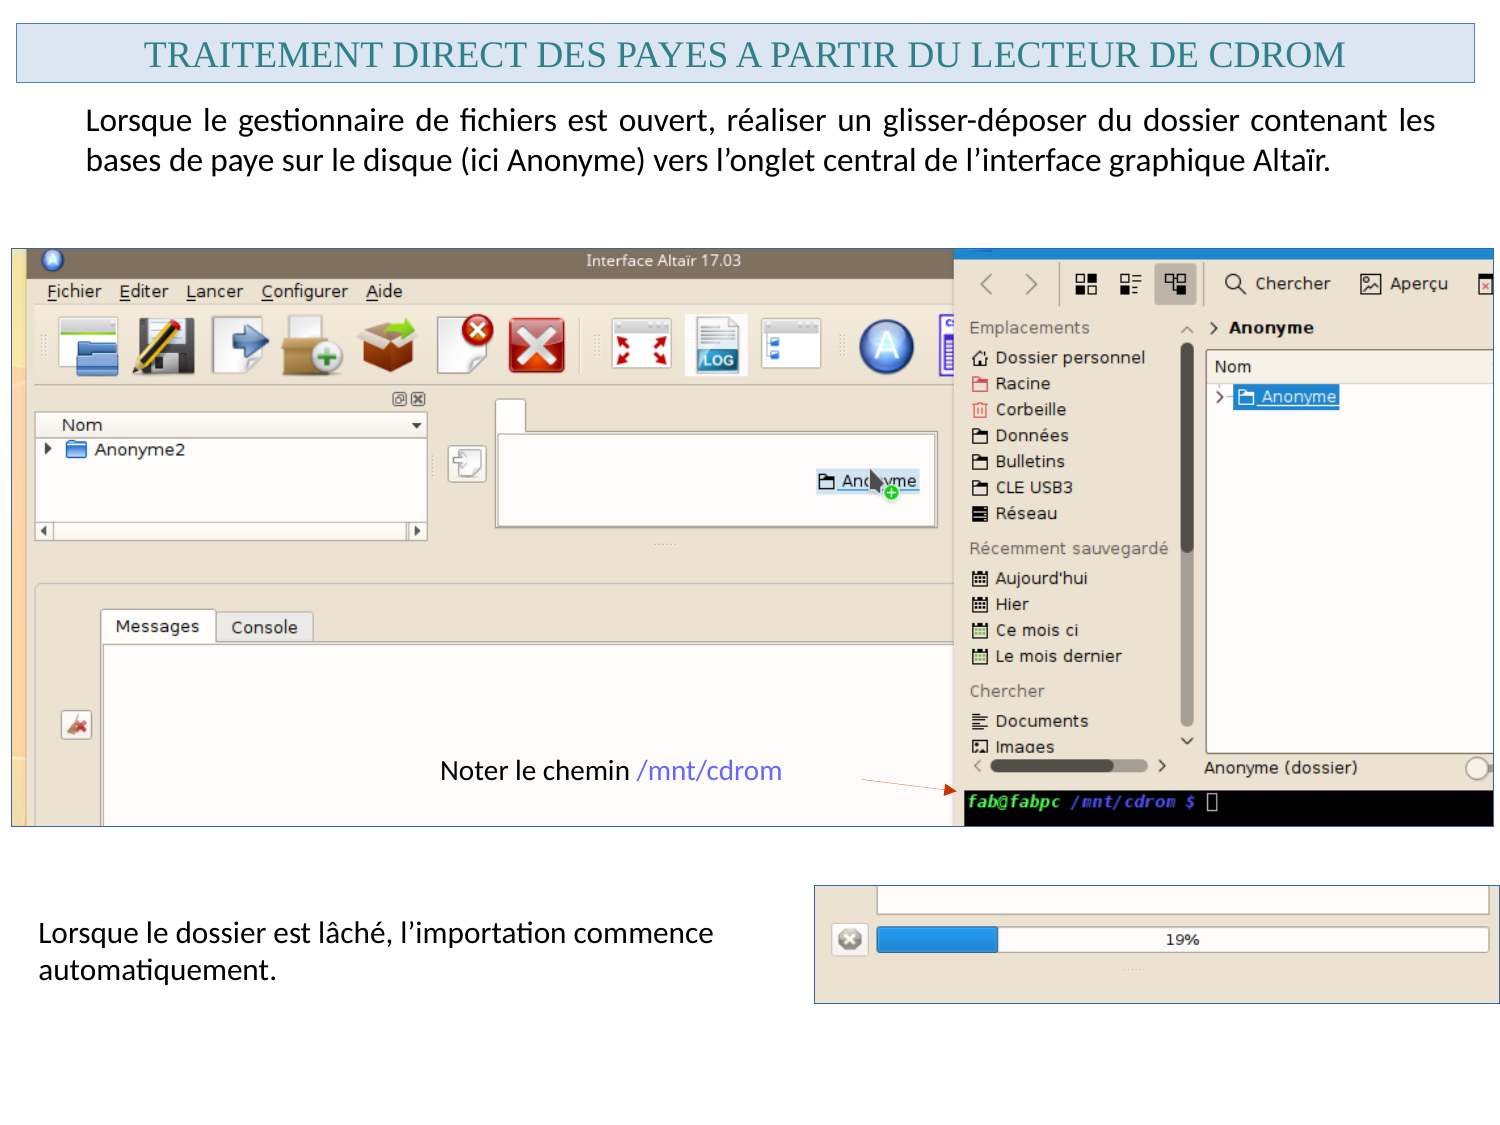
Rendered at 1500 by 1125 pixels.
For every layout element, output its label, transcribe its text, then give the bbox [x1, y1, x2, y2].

text_box TRAITEMENT DIRECT DES PAYES a partir du lecteur de cdrom [16, 23, 1475, 83]
text_box Lorsque le dossier est lâché, l’importation commence automatiquement. [23, 904, 792, 993]
picture [11, 247, 1494, 827]
text_box Lorsque le gestionnaire de fichiers est ouvert, réaliser un glisser-déposer du dossier contenant les bases de paye sur le disque (ici Anonyme) vers l’onglet central de l’interface graphique Altaïr. [70, 91, 1453, 225]
picture [814, 885, 1500, 1005]
